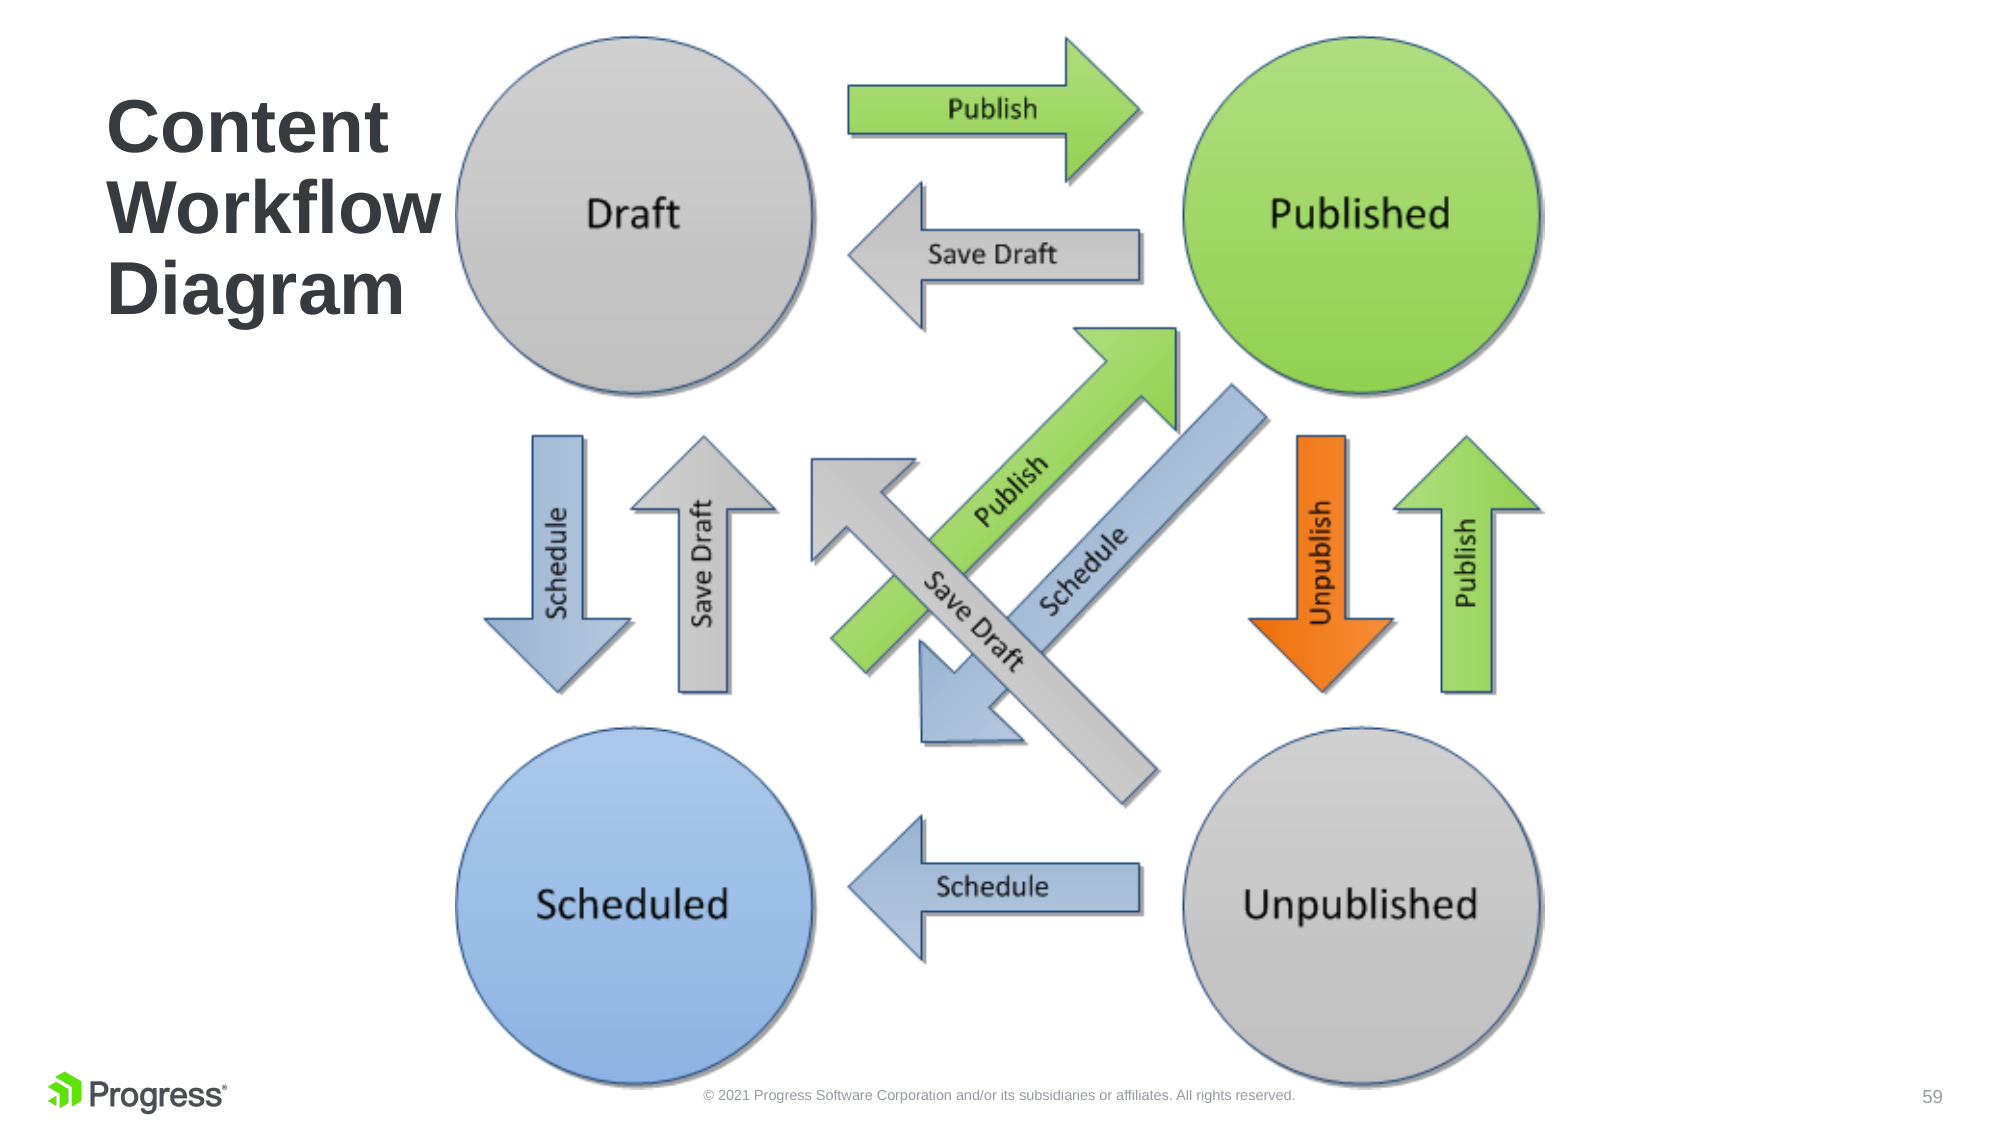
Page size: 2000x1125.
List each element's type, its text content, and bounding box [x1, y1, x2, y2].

title Content Workflow Diagram [91, 80, 449, 177]
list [454, 34, 1545, 1090]
